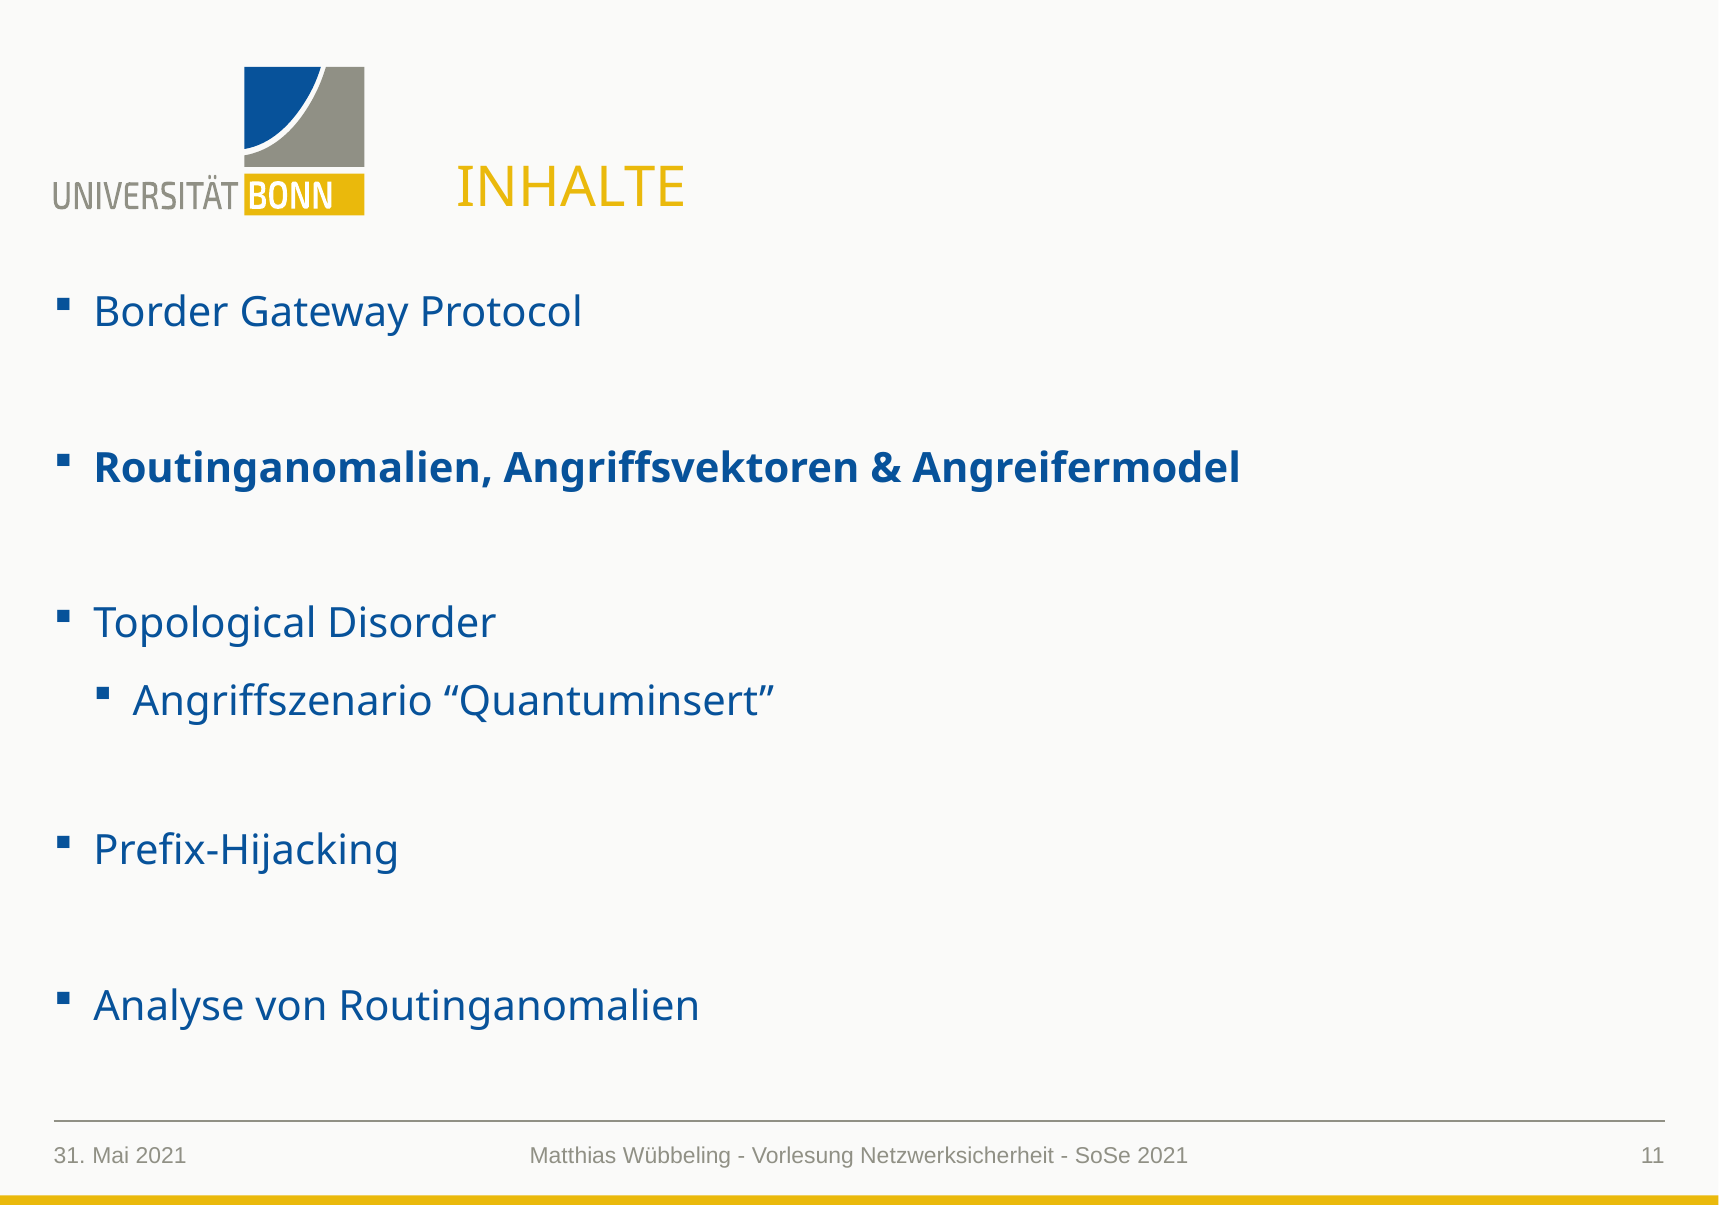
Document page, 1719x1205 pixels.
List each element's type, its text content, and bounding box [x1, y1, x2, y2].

list Border Gateway Protocol Routinganomalien, Angriffsvektoren & Angreifermodel Topological Disorder Angriffszenario “Quantuminsert” Prefix-Hijacking Analyse von Routinganomalien [53, 284, 1665, 1055]
slide_number 31. Mai 2021 [53, 1121, 215, 1189]
footer Matthias Wübbeling - Vorlesung Netzwerksicherheit - SoSe 2021 [389, 1121, 1329, 1189]
title Inhalte [456, 67, 1665, 218]
slide_number 11 [1557, 1121, 1665, 1189]
